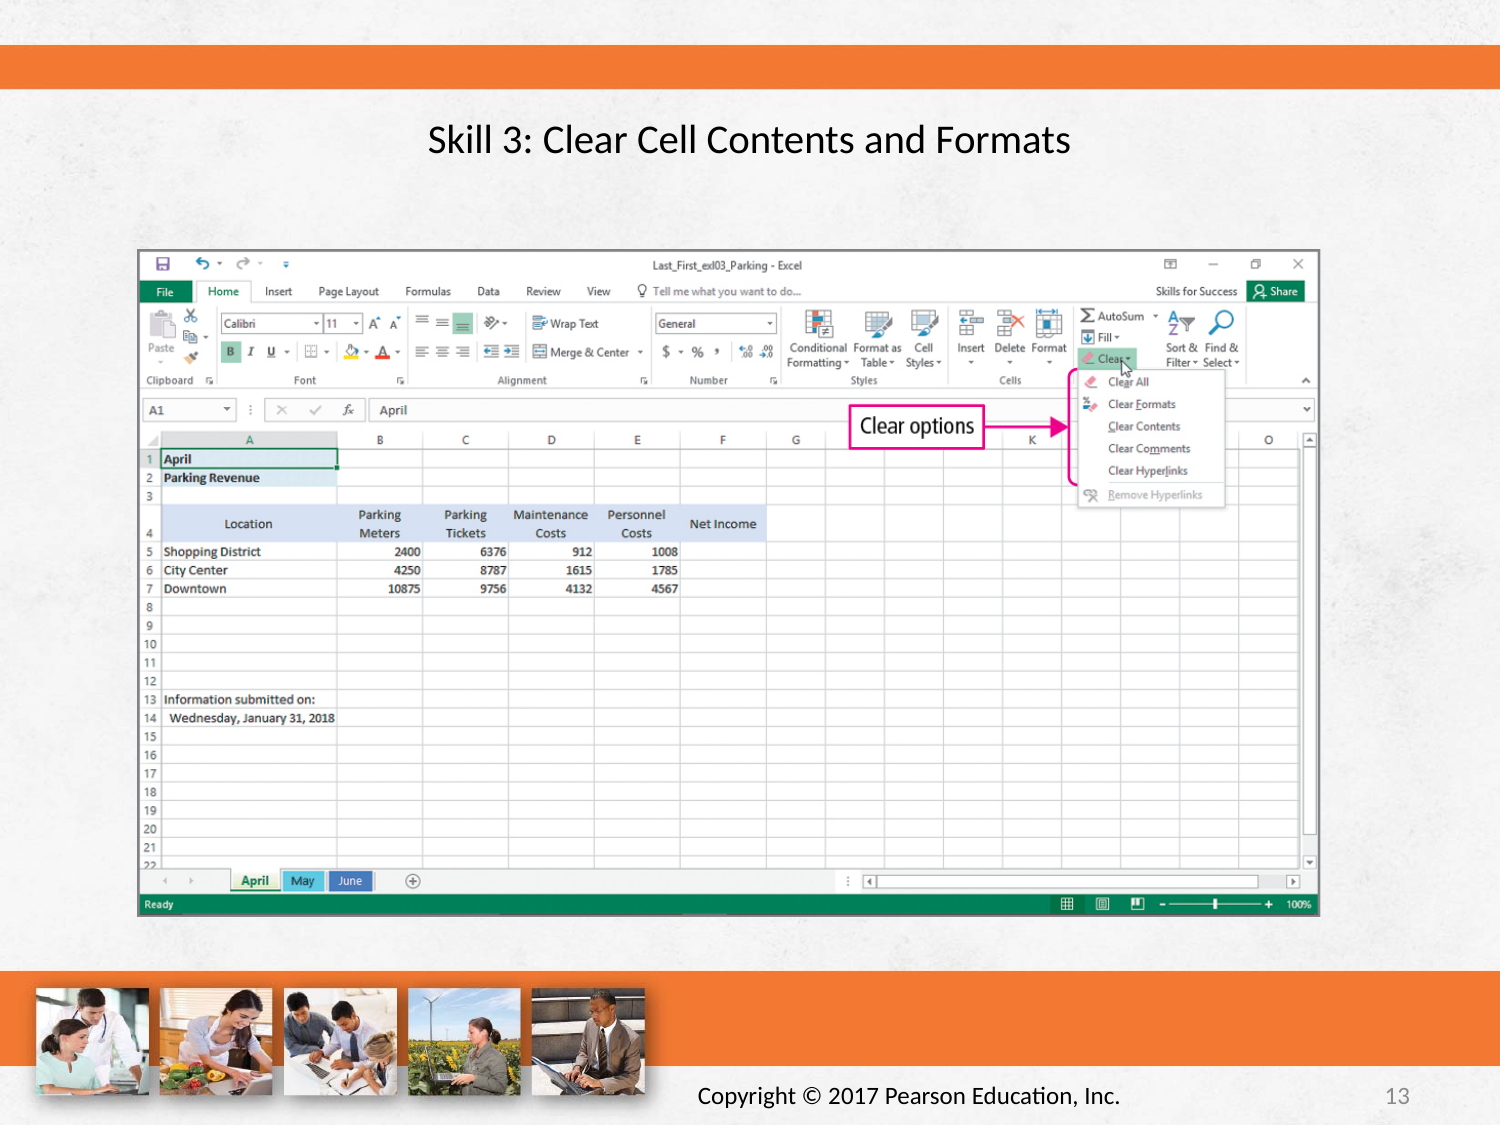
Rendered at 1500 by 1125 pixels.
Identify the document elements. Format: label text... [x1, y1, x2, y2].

picture [0, 0, 1500, 1125]
footer Copyright © 2017 Pearson Education, Inc. [650, 1065, 1074, 1125]
slide_number 13 [1074, 1065, 1425, 1125]
title Skill 3: Clear Cell Contents and Formats [99, 50, 1400, 225]
